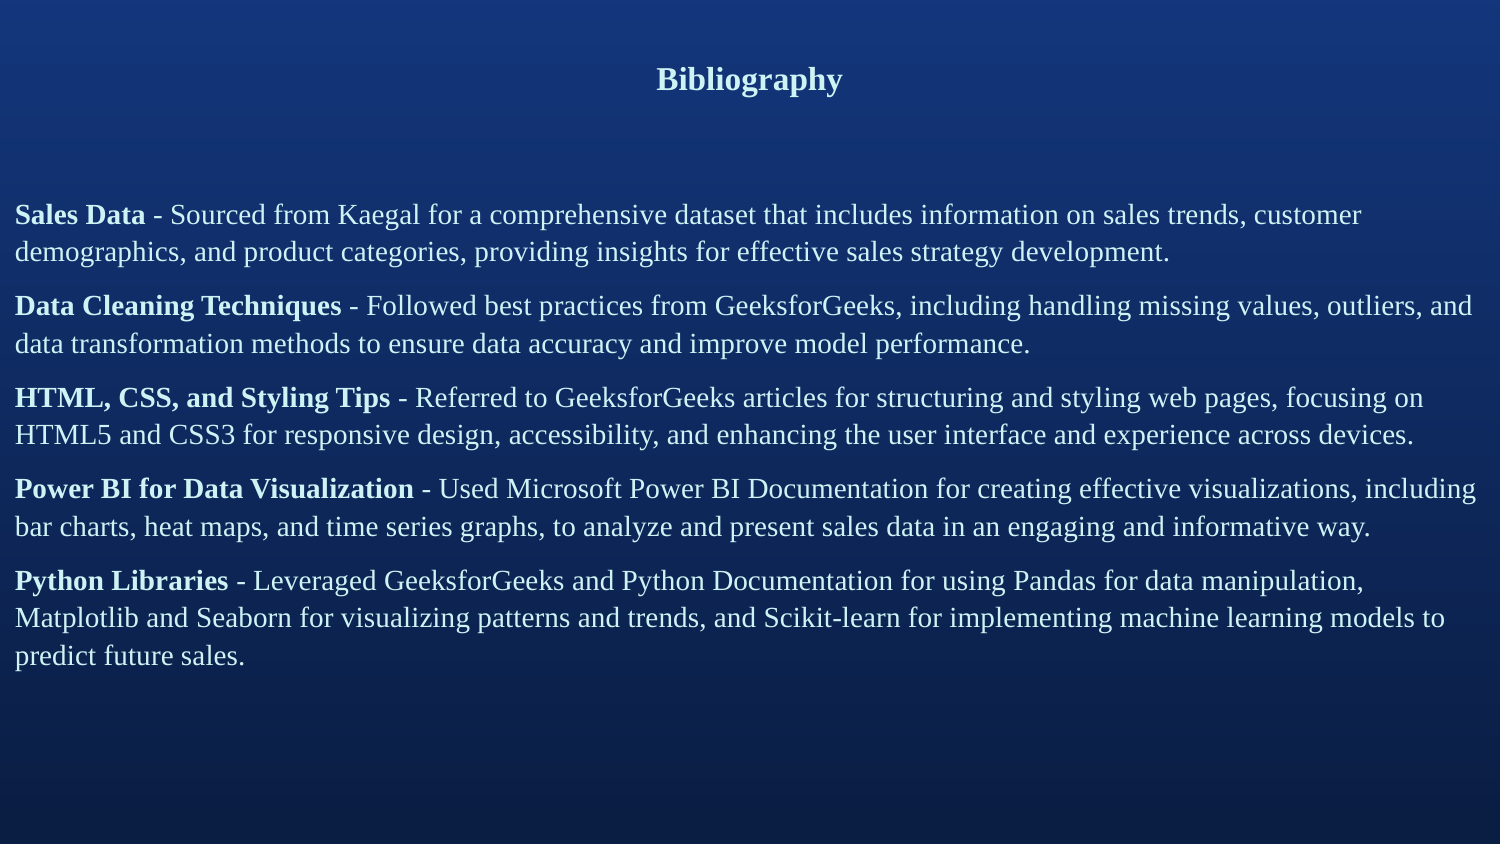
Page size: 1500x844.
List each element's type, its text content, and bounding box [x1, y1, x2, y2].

text_box Sales Data - Sourced from Kaegal for a comprehensive dataset that includes information on sales trends, customer demographics, and product categories, providing insights for effective sales strategy development. Data Cleaning Techniques - Followed best practices from GeeksforGeeks, including handling missing values, outliers, and data transformation methods to ensure data accuracy and improve model performance. HTML, CSS, and Styling Tips - Referred to GeeksforGeeks articles for structuring and styling web pages, focusing on HTML5 and CSS3 for responsive design, accessibility, and enhancing the user interface and experience across devices. Power BI for Data Visualization - Used Microsoft Power BI Documentation for creating effective visualizations, including bar charts, heat maps, and time series graphs, to analyze and present sales data in an engaging and informative way. Python Libraries - Leveraged GeeksforGeeks and Python Documentation for using Pandas for data manipulation, Matplotlib and Seaborn for visualizing patterns and trends, and Scikit-learn for implementing machine learning models to predict future sales. [0, 185, 1500, 679]
title Bibliography [118, 38, 1382, 133]
